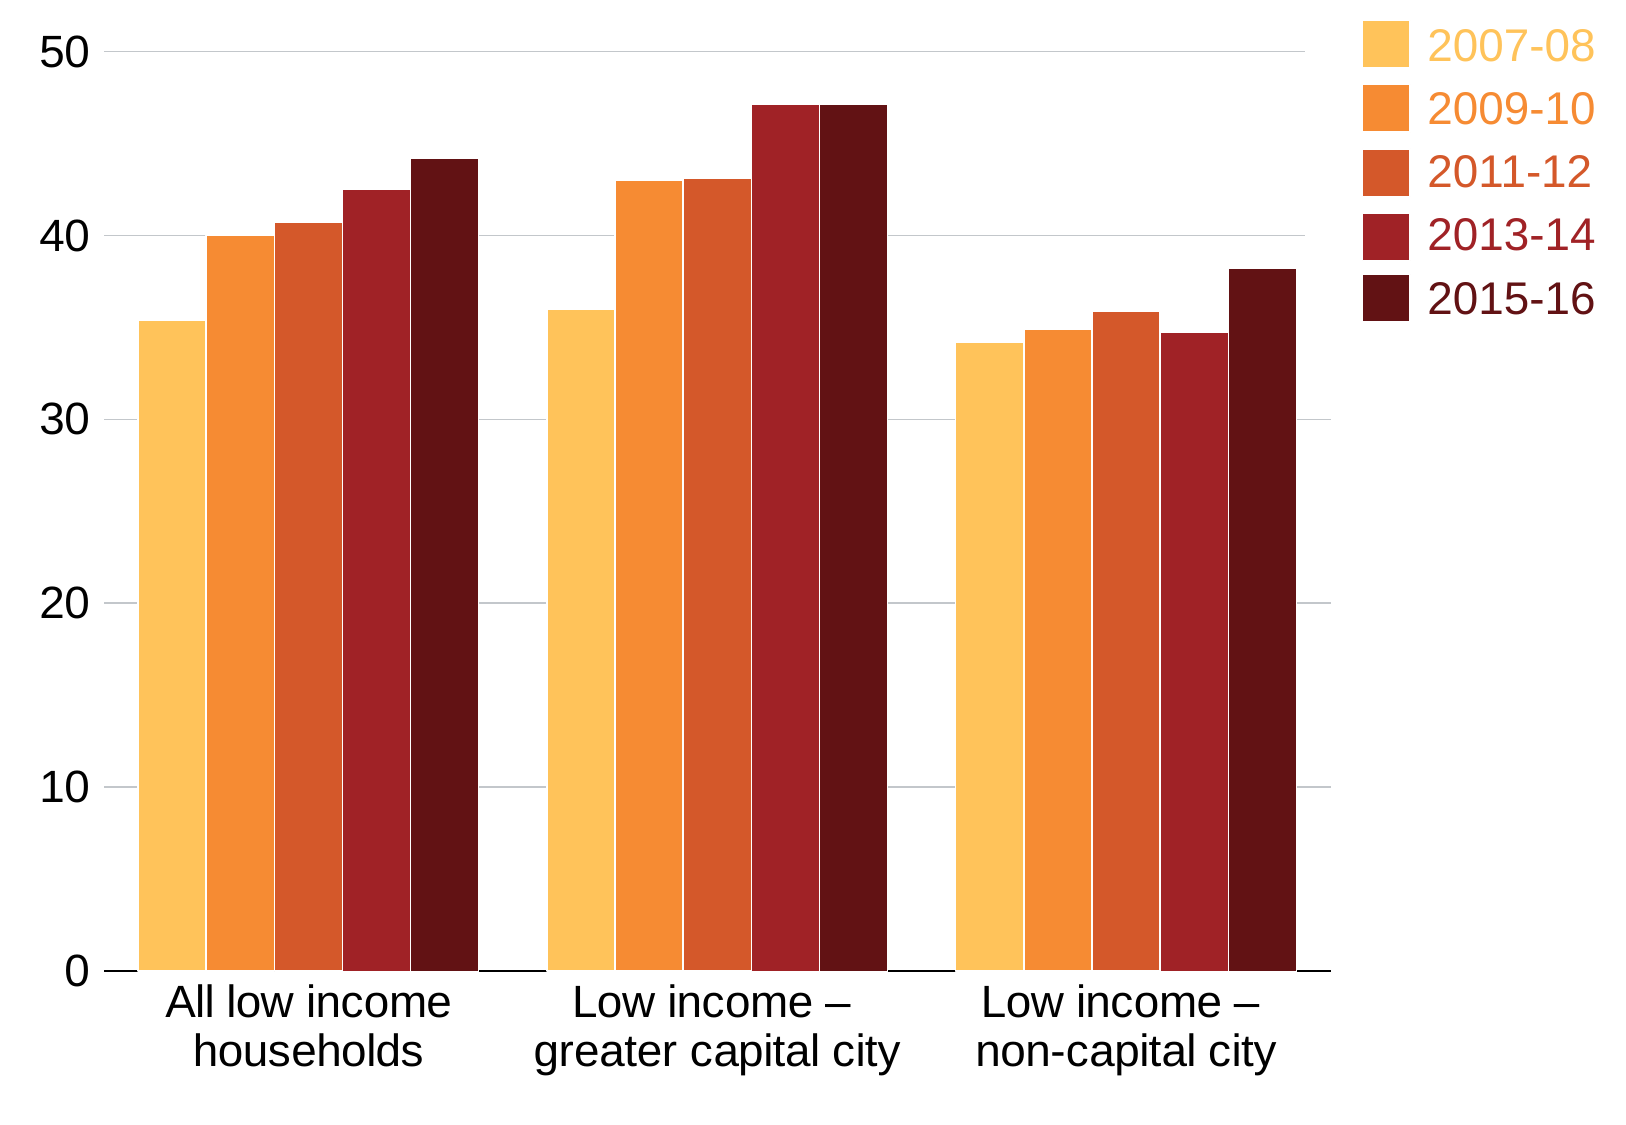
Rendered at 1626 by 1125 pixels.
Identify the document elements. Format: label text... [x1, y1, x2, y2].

text_box [1362, 84, 1411, 133]
text_box [1362, 274, 1411, 322]
text_box [1362, 20, 1411, 68]
text_box 2007-08 2009-10 2011-12 2013-14 2015-16 [1427, 15, 1625, 324]
chart [0, 0, 1346, 1125]
text_box [1362, 148, 1411, 197]
text_box [1348, 3, 1625, 274]
text_box [1362, 213, 1411, 261]
